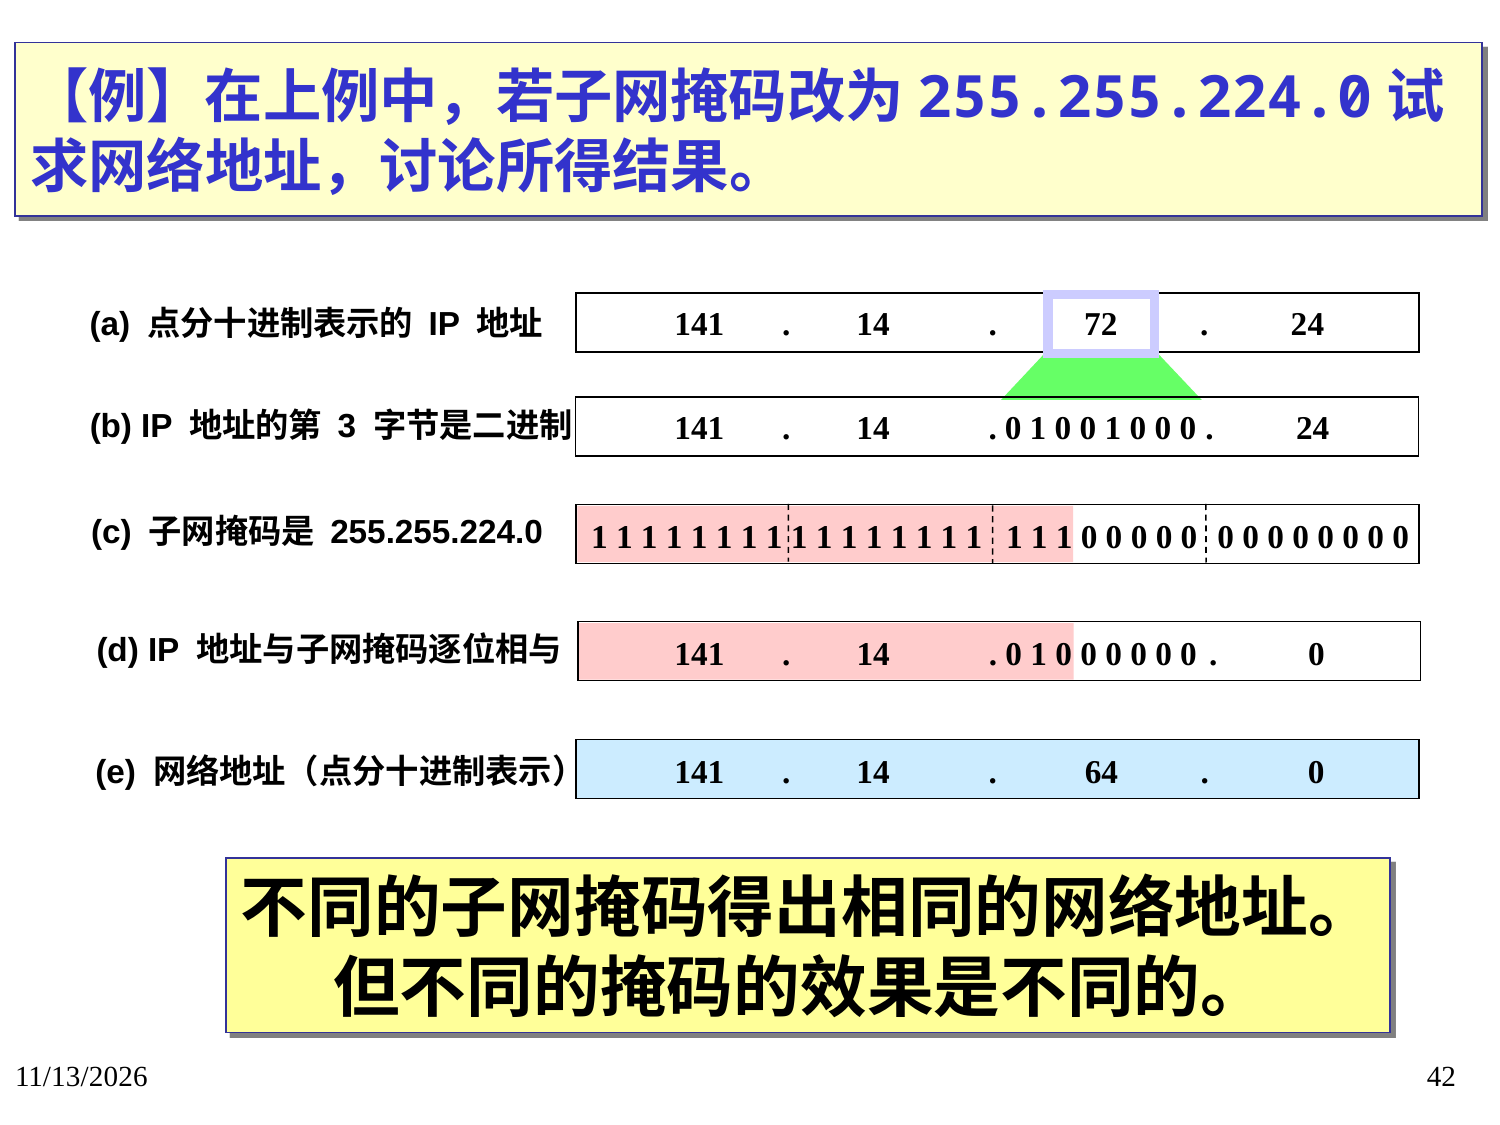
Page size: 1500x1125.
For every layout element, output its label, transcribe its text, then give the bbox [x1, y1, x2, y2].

text_box 72 . 24 [1155, 294, 1340, 350]
text_box 141 . 14 . [659, 742, 1013, 798]
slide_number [0, 1049, 313, 1125]
text_box 141 . 14 . [659, 294, 1013, 350]
text_box . 24 [1190, 398, 1345, 454]
text_box (b) IP 地址的第 3 字节是二进制 [74, 396, 588, 452]
text_box [1004, 353, 1199, 396]
text_box 141 . 14 . [659, 398, 1013, 454]
text_box [577, 621, 1421, 681]
title 【例】在上例中，若子网掩码改为255.255.224.0试求网络地址，讨论所得结果。 [14, 42, 1483, 217]
text_box (d) IP 地址与子网掩码逐位相与 [81, 621, 577, 676]
text_box 64 . 0 [1070, 742, 1340, 798]
text_box [575, 396, 1419, 456]
text_box [576, 739, 1419, 799]
text_box (a) 点分十进制表示的 IP 地址 [74, 294, 558, 349]
text_box (e) 网络地址（点分十进制表示） [80, 743, 601, 798]
text_box (c) 子网掩码是 255.255.224.0 [76, 503, 559, 558]
slide_number 42 [596, 1049, 1472, 1125]
text_box 0 0 0 0 0 0 0 0 [1202, 508, 1425, 563]
text_box [576, 504, 1419, 564]
text_box [1048, 294, 1155, 354]
text_box . 0 [1194, 624, 1340, 680]
text_box [576, 292, 1419, 353]
text_box 不同的子网掩码得出相同的网络地址。 但不同的掩码的效果是不同的。 [225, 857, 1391, 1033]
